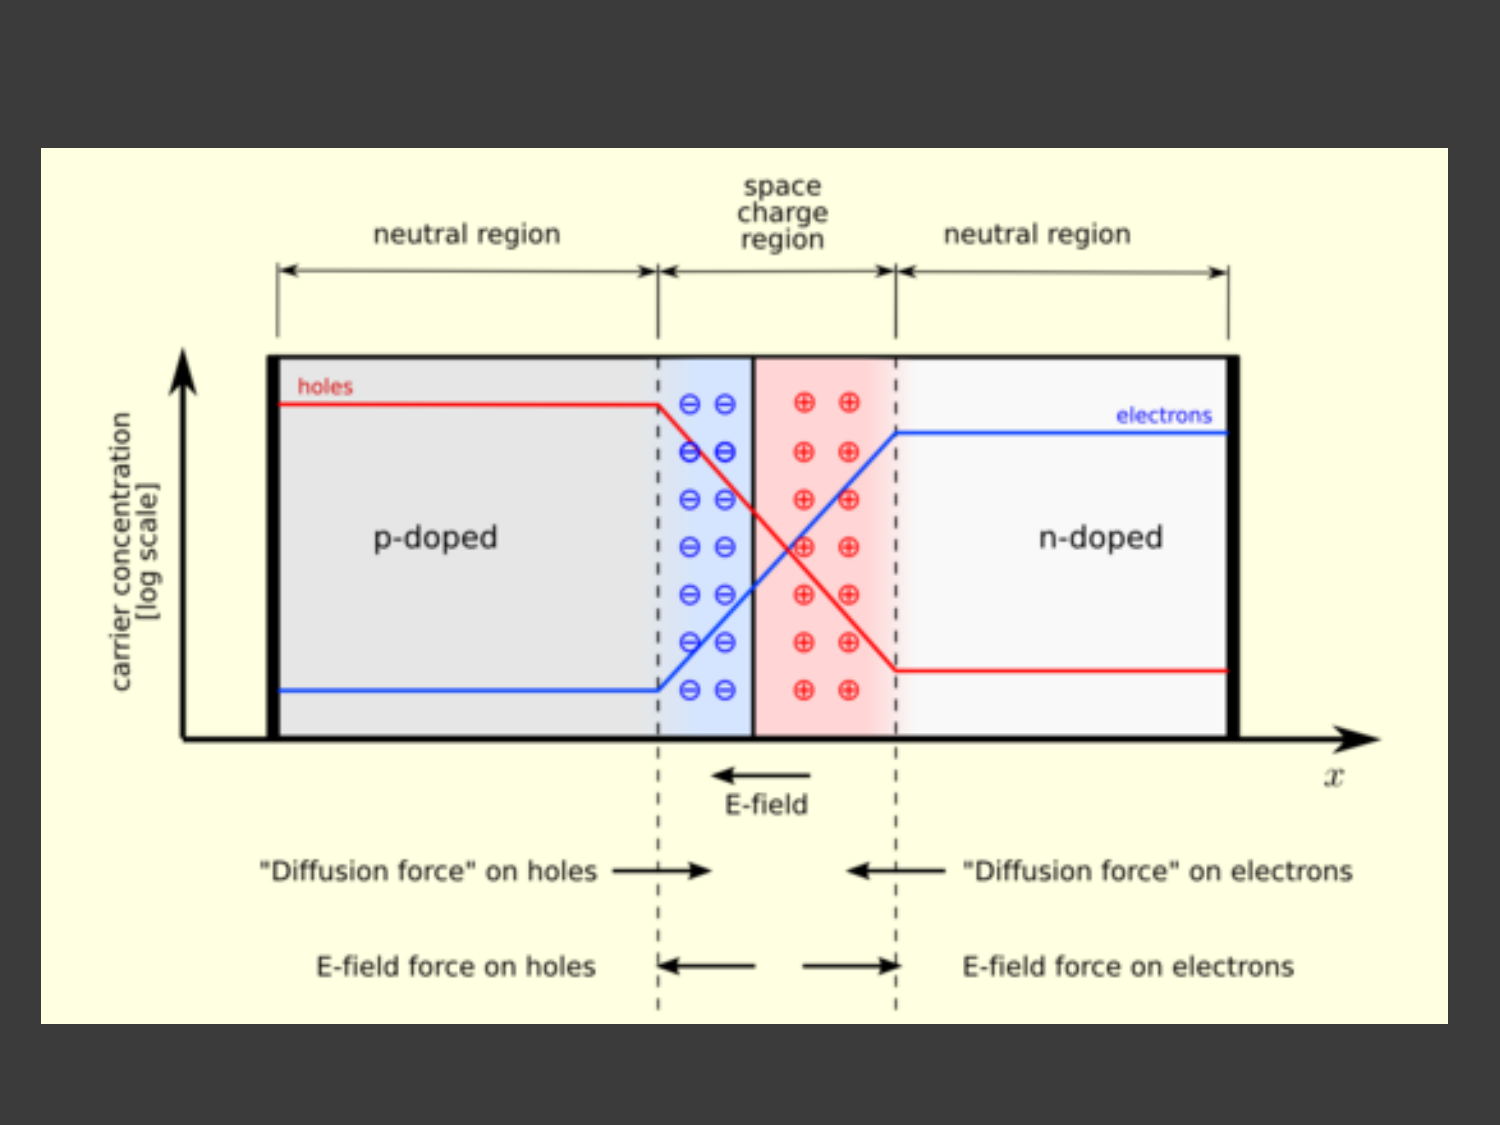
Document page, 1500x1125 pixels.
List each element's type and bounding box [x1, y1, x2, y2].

picture [40, 148, 1448, 1024]
